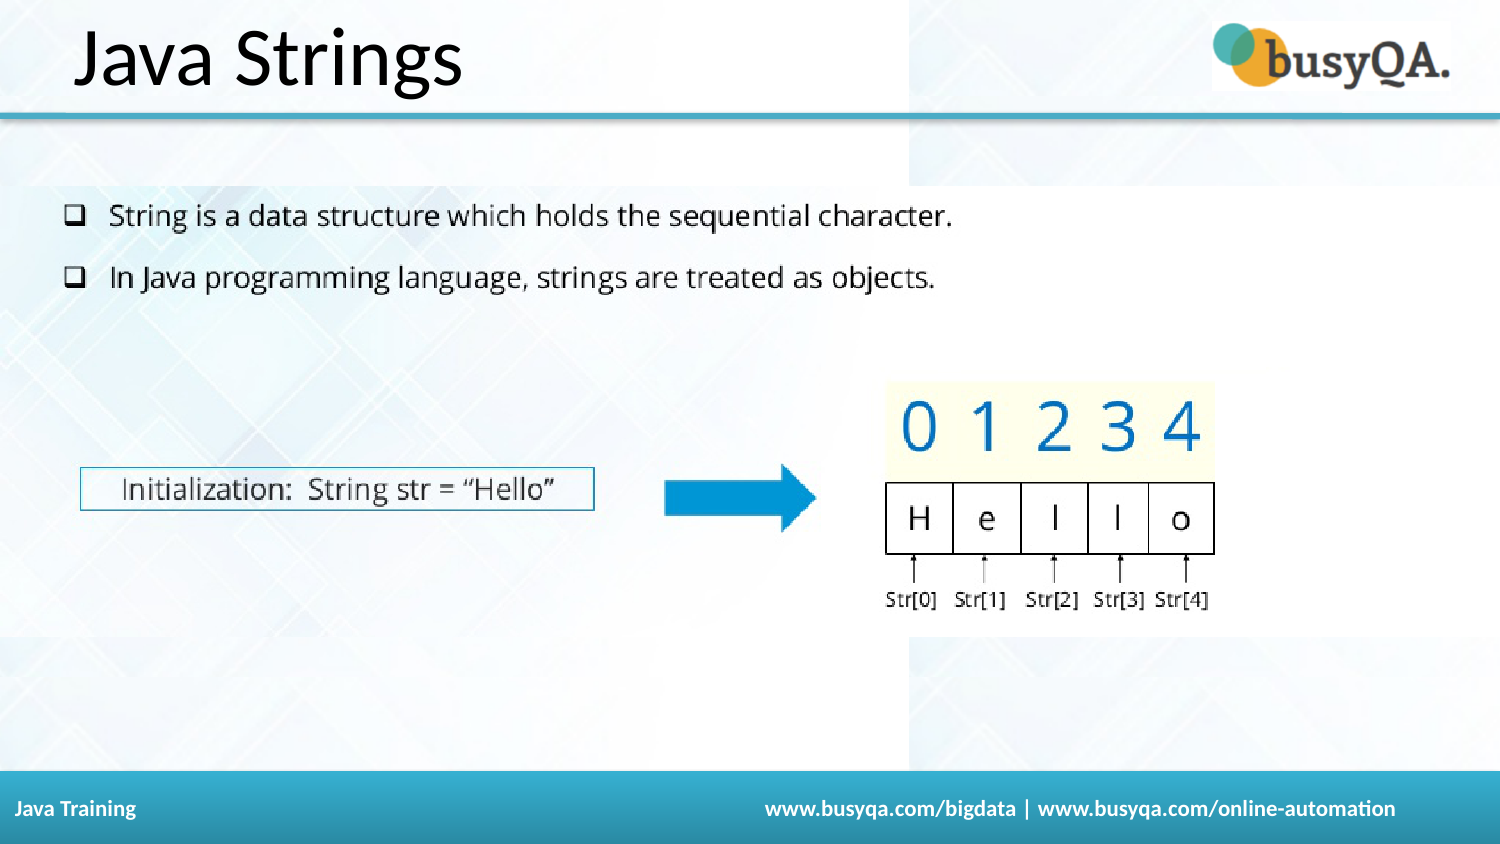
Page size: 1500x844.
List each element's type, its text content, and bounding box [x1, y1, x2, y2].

text_box Java Strings [58, 17, 733, 106]
picture [0, 0, 1500, 113]
picture [0, 119, 1500, 772]
